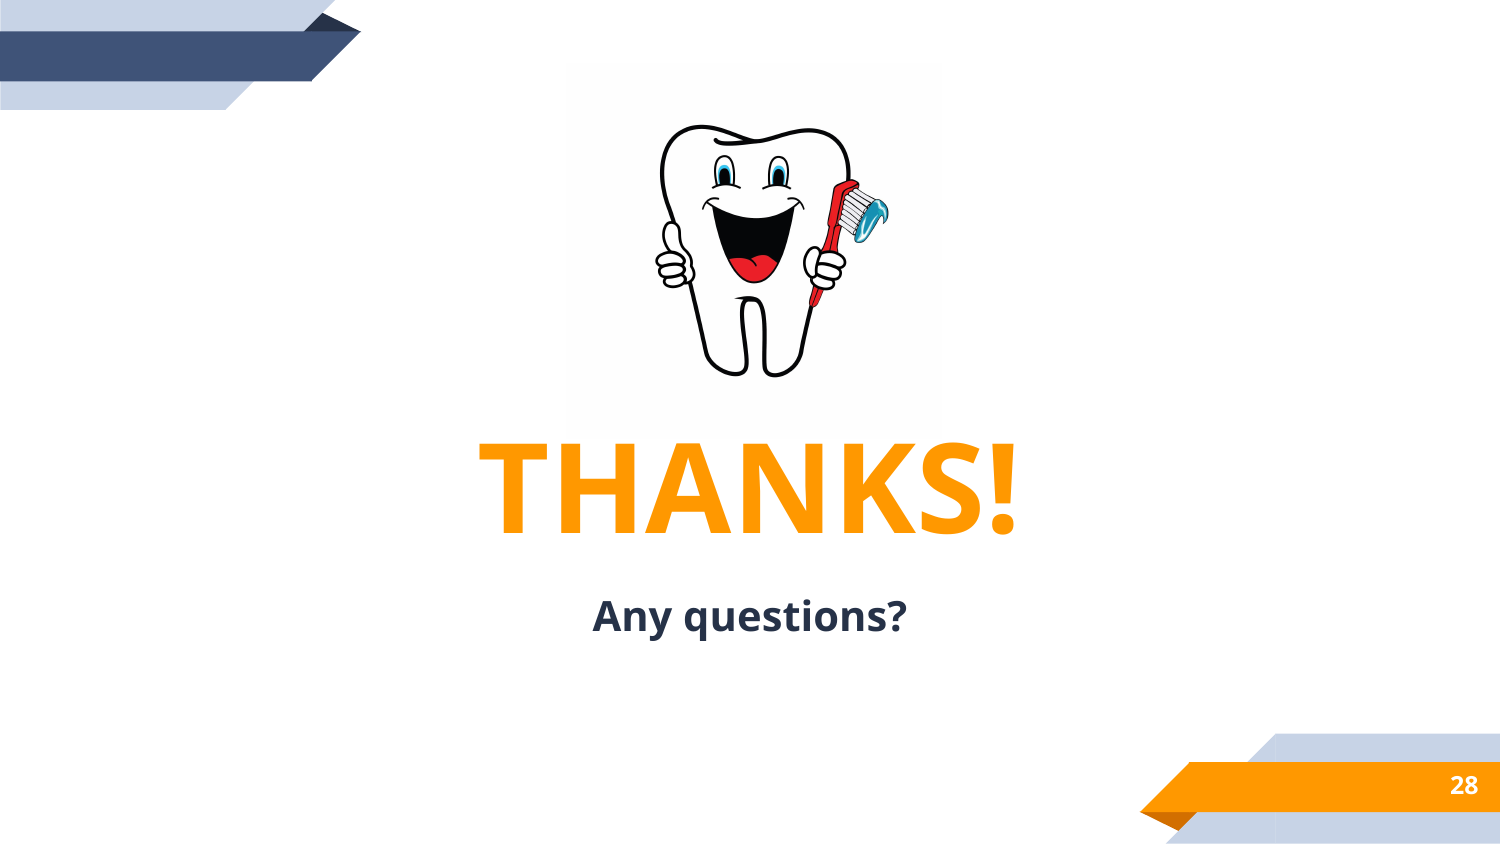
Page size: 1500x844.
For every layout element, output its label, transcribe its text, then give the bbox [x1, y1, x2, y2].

slide_number 28 [1249, 760, 1494, 813]
subtitle Any questions? [209, 529, 1291, 750]
picture [565, 63, 942, 439]
title THANKS! [209, 387, 1291, 529]
